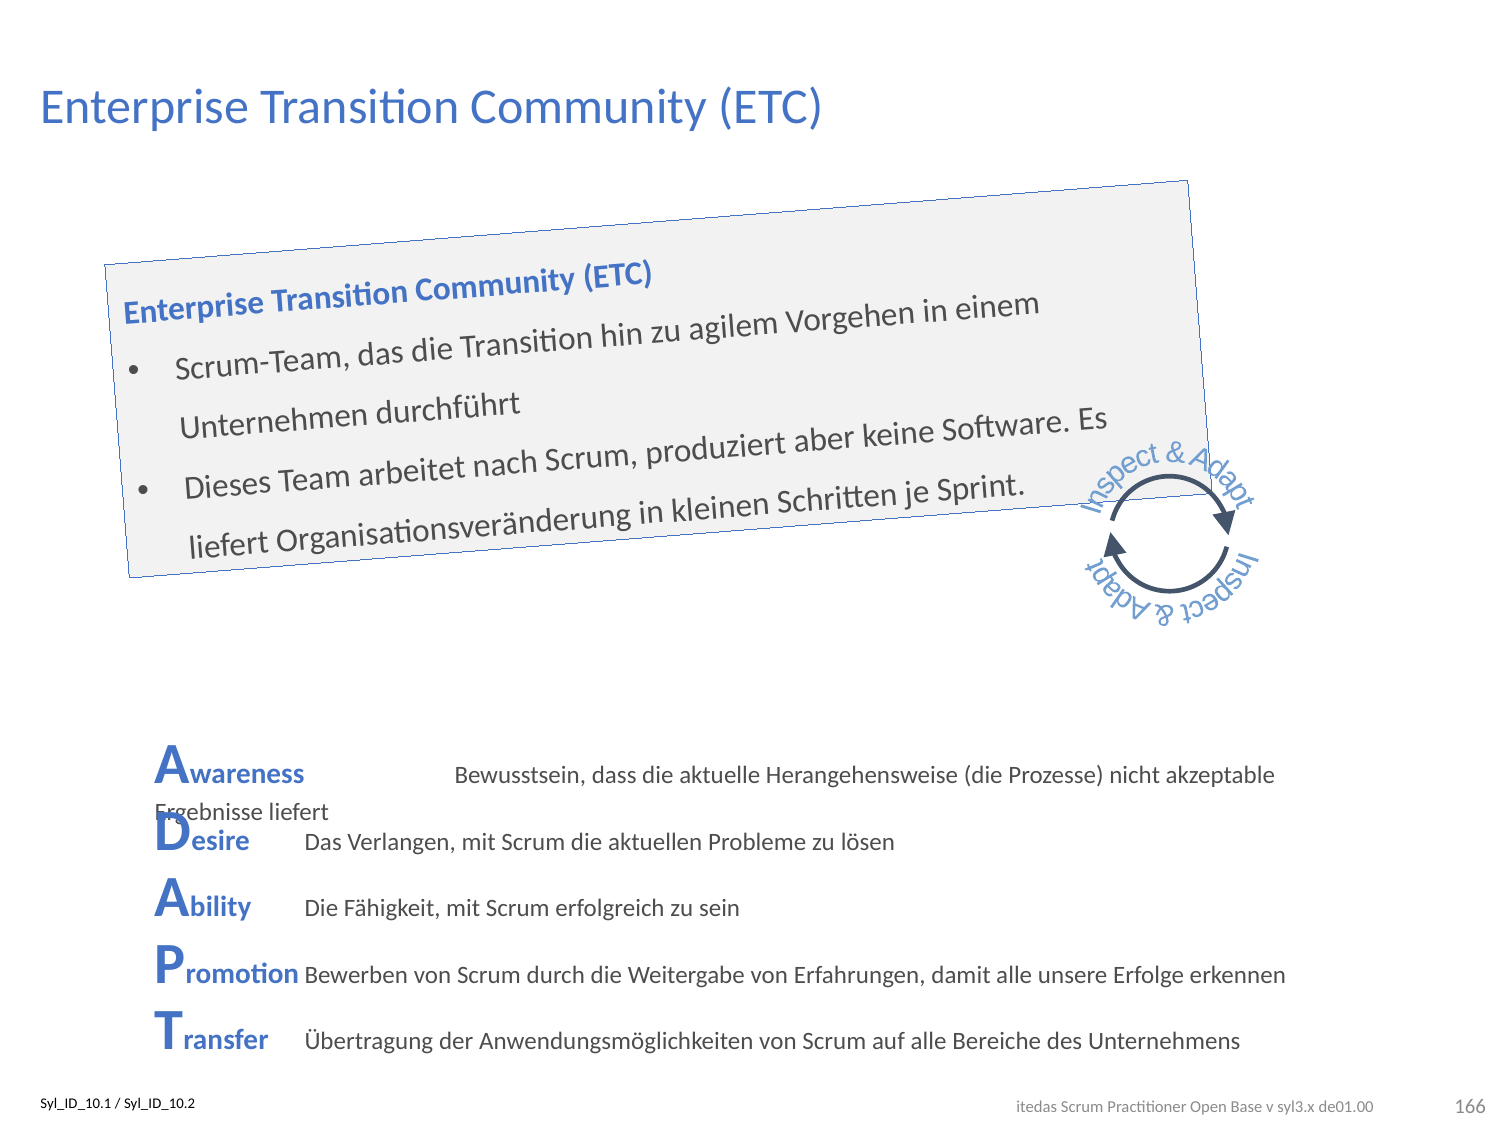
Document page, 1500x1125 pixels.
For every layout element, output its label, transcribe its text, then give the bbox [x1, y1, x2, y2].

list Syl_ID_10.1 / Syl_ID_10.2 [40, 1095, 635, 1120]
text_box Promotion Bewerben von Scrum durch die Weitergabe von Erfahrungen, damit alle unsere Erfolge erkennen [139, 917, 1388, 983]
text_box Transfer Übertragung der Anwendungsmöglichkeiten von Scrum auf alle Bereiche des Unternehmens [139, 983, 1388, 1069]
text_box Desire Das Verlangen, mit Scrum die aktuellen Probleme zu lösen [139, 784, 1388, 850]
slide_number 166 [1387, 1092, 1487, 1123]
text_box Ability Die Fähigkeit, mit Scrum erfolgreich zu sein [139, 850, 1388, 917]
title Enterprise Transition Community (ETC) [40, 67, 1460, 147]
text_box Awareness Bewusstsein, dass die aktuelle Herangehensweise (die Prozesse) nicht akzeptable Ergebnisse liefert [139, 717, 1388, 784]
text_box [1086, 450, 1253, 617]
text_box Enterprise Transition Community (ETC) Scrum-Team, das die Transition hin zu agilem Vorgehen in einem Unternehmen durchführt Dieses Team arbeitet nach Scrum, produziert aber keine Software. Es liefert Organisationsveränderung in kleinen Schritten je Sprint. [104, 180, 1209, 578]
footer itedas Scrum Practitioner Open Base v syl3.x de01.00 [874, 1095, 1375, 1120]
